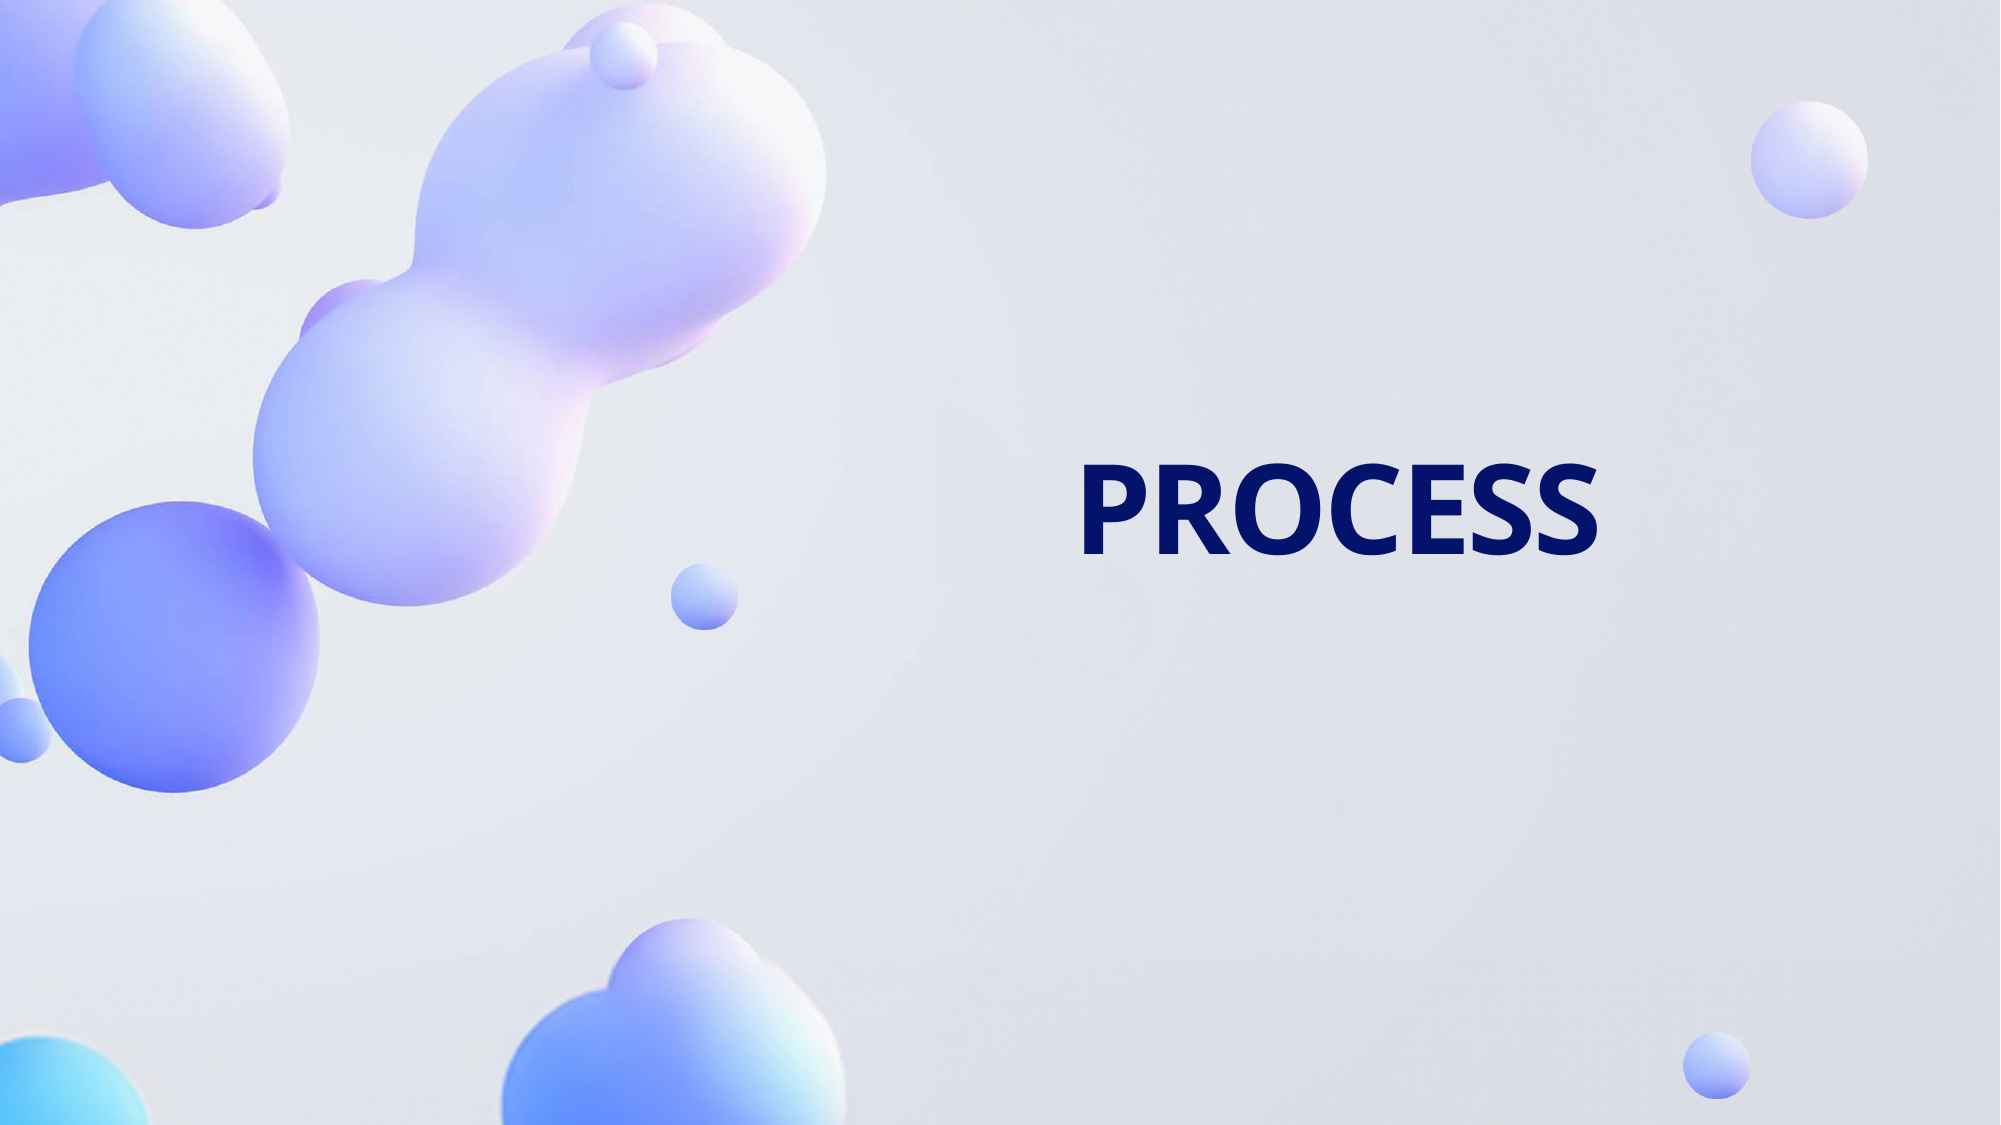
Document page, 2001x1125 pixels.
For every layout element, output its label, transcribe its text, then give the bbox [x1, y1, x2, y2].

picture [0, 0, 2001, 1125]
title PROCESS [763, 4, 1913, 590]
